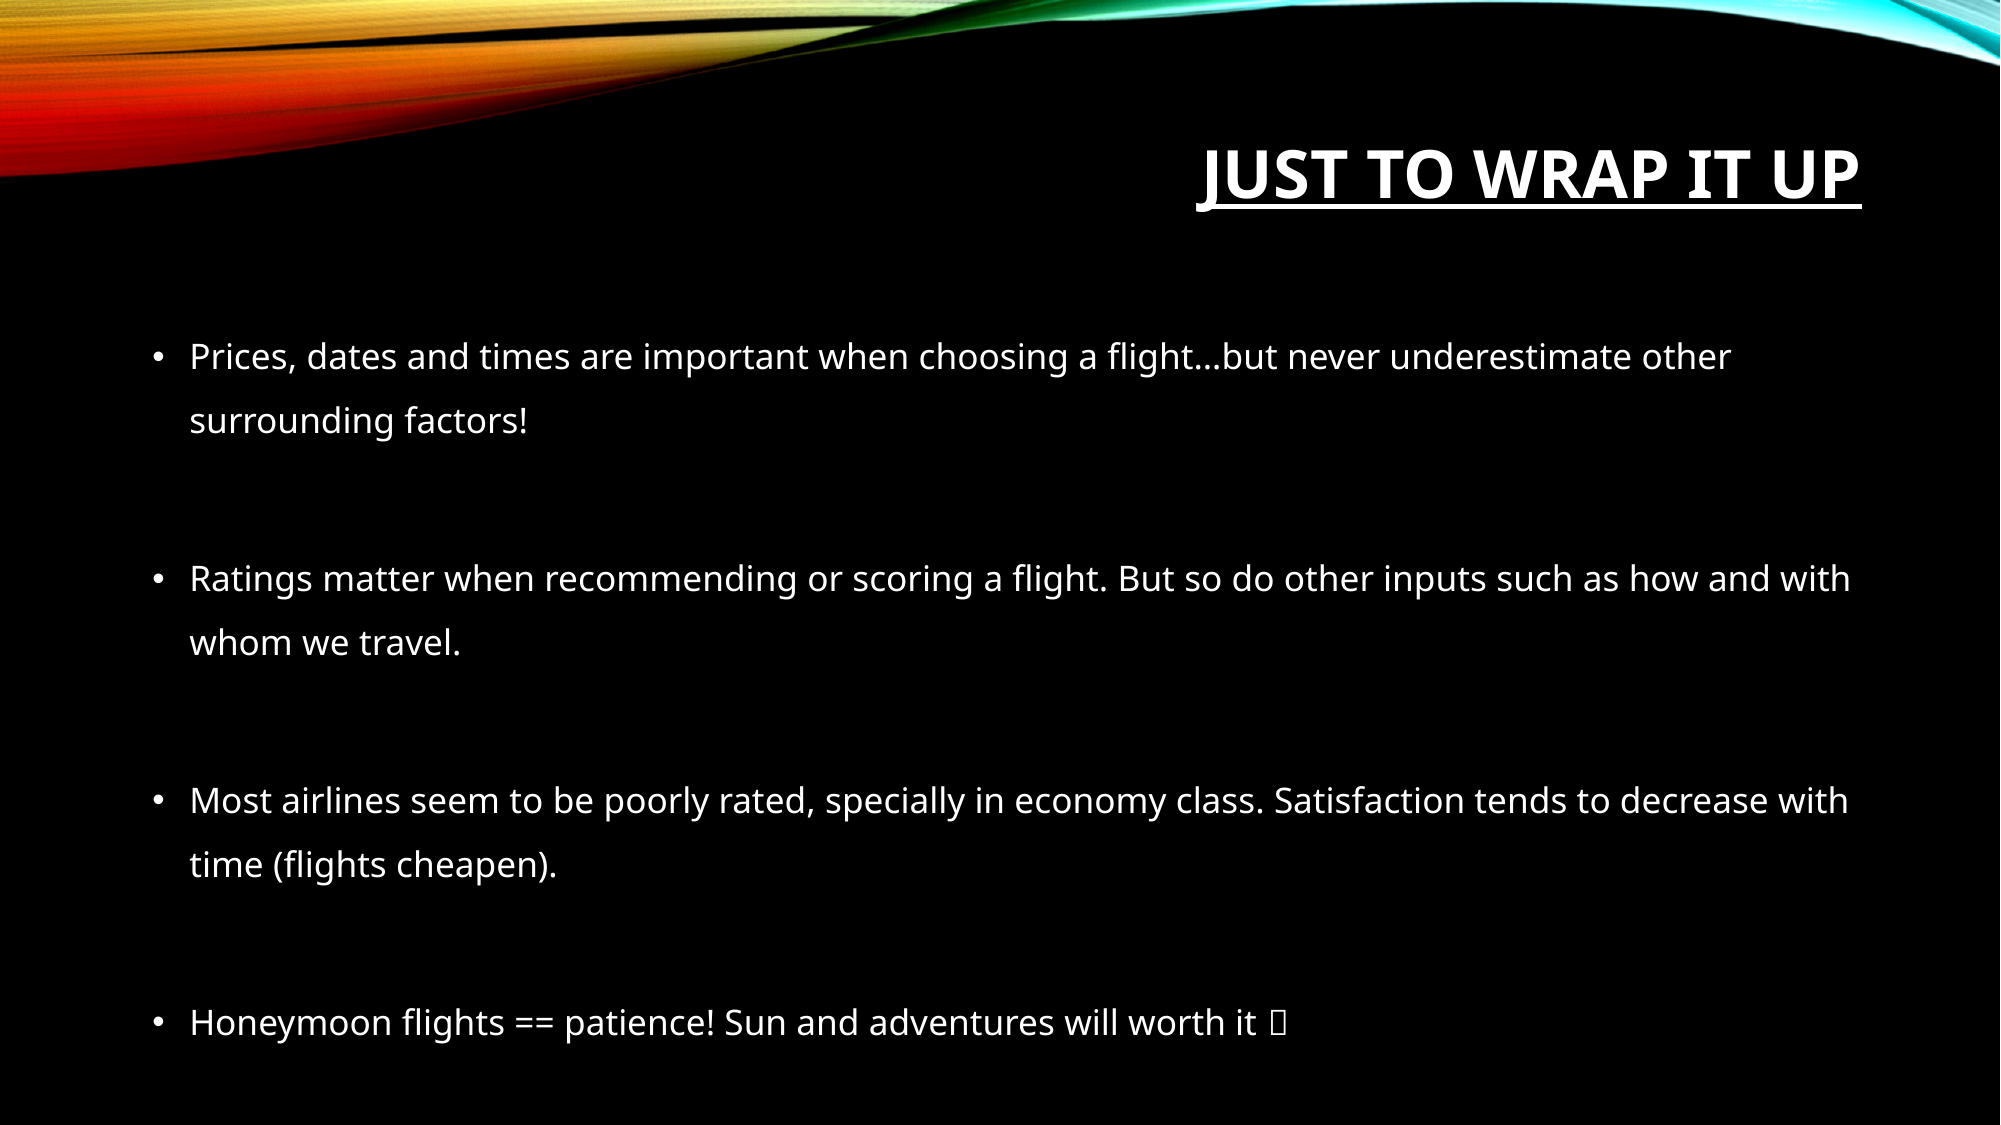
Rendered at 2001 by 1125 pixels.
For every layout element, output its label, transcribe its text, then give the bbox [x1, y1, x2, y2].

title JUST TO WRAP IT UP [1046, 97, 1878, 257]
list Prices, dates and times are important when choosing a flight…but never underestimate other surrounding factors! Ratings matter when recommending or scoring a flight. But so do other inputs such as how and with whom we travel. Most airlines seem to be poorly rated, specially in economy class. Satisfaction tends to decrease with time (flights cheapen). Honeymoon flights == patience! Sun and adventures will worth it  [137, 304, 1878, 1052]
picture [0, 0, 2000, 178]
